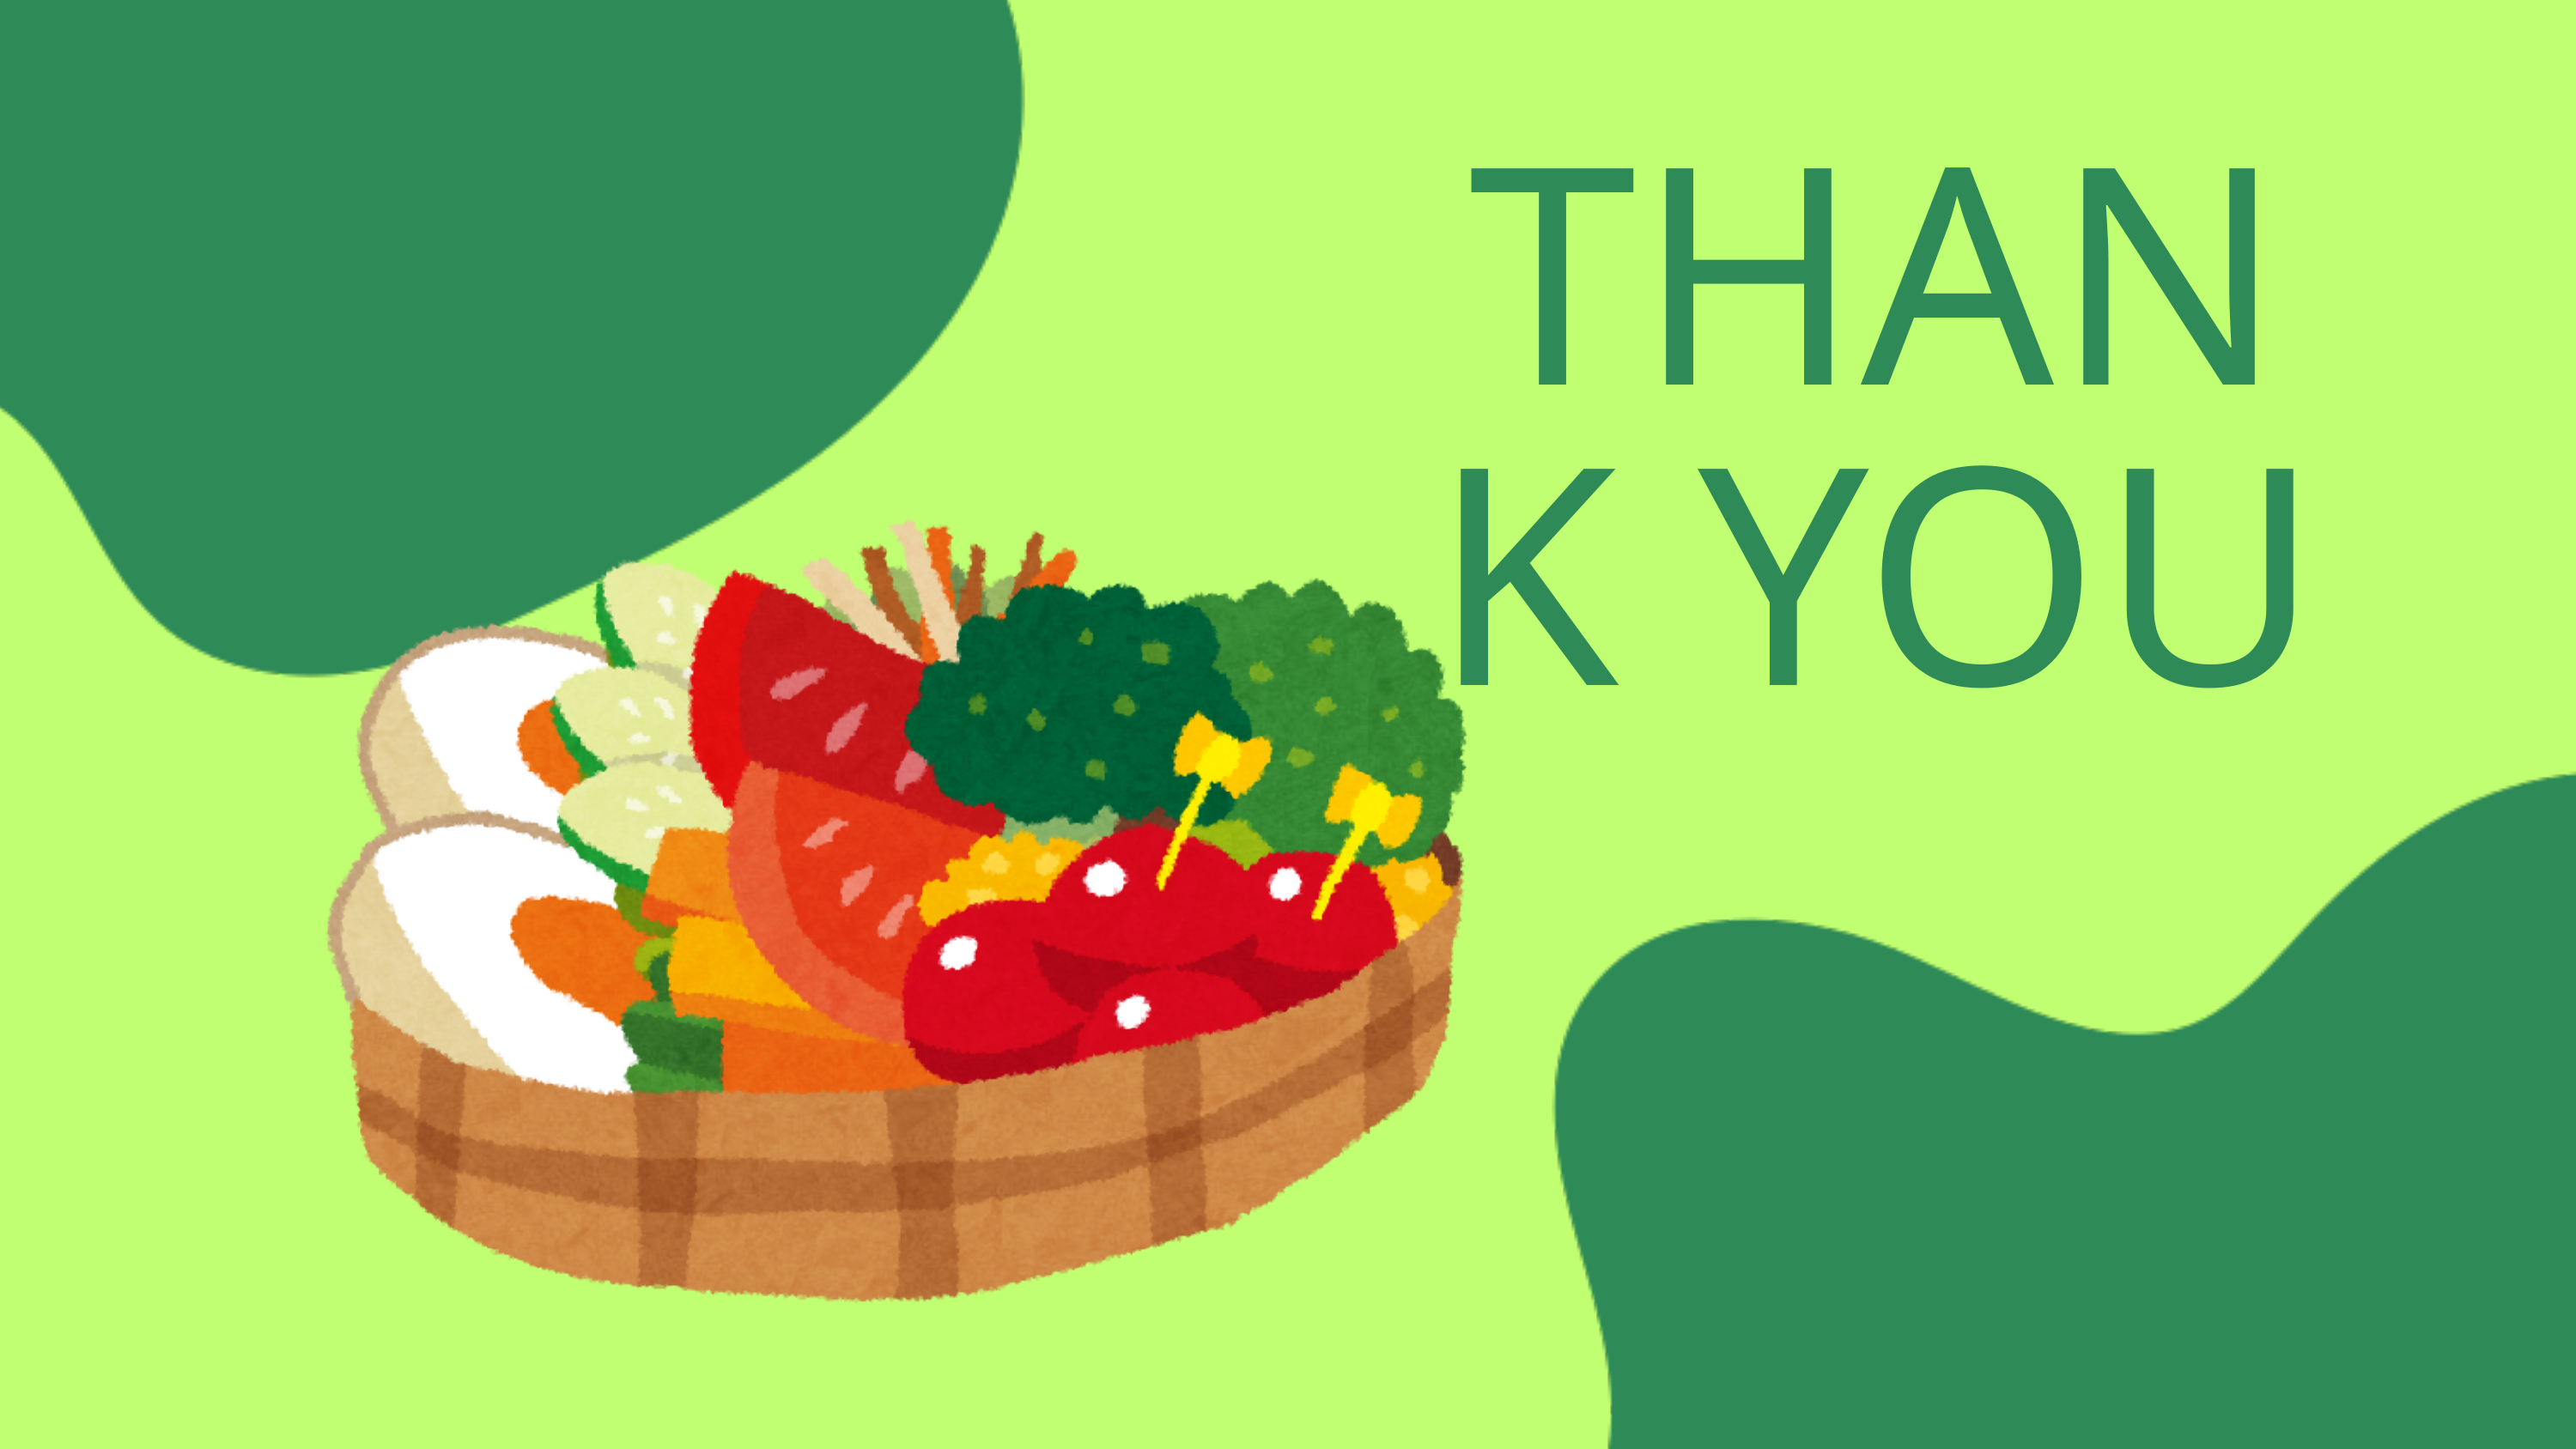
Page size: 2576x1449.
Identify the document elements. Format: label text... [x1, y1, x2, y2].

text_box [1540, 765, 2576, 1449]
text_box [324, 516, 1468, 1304]
text_box THANK YOU [1397, 146, 2356, 746]
text_box [0, 0, 1036, 683]
